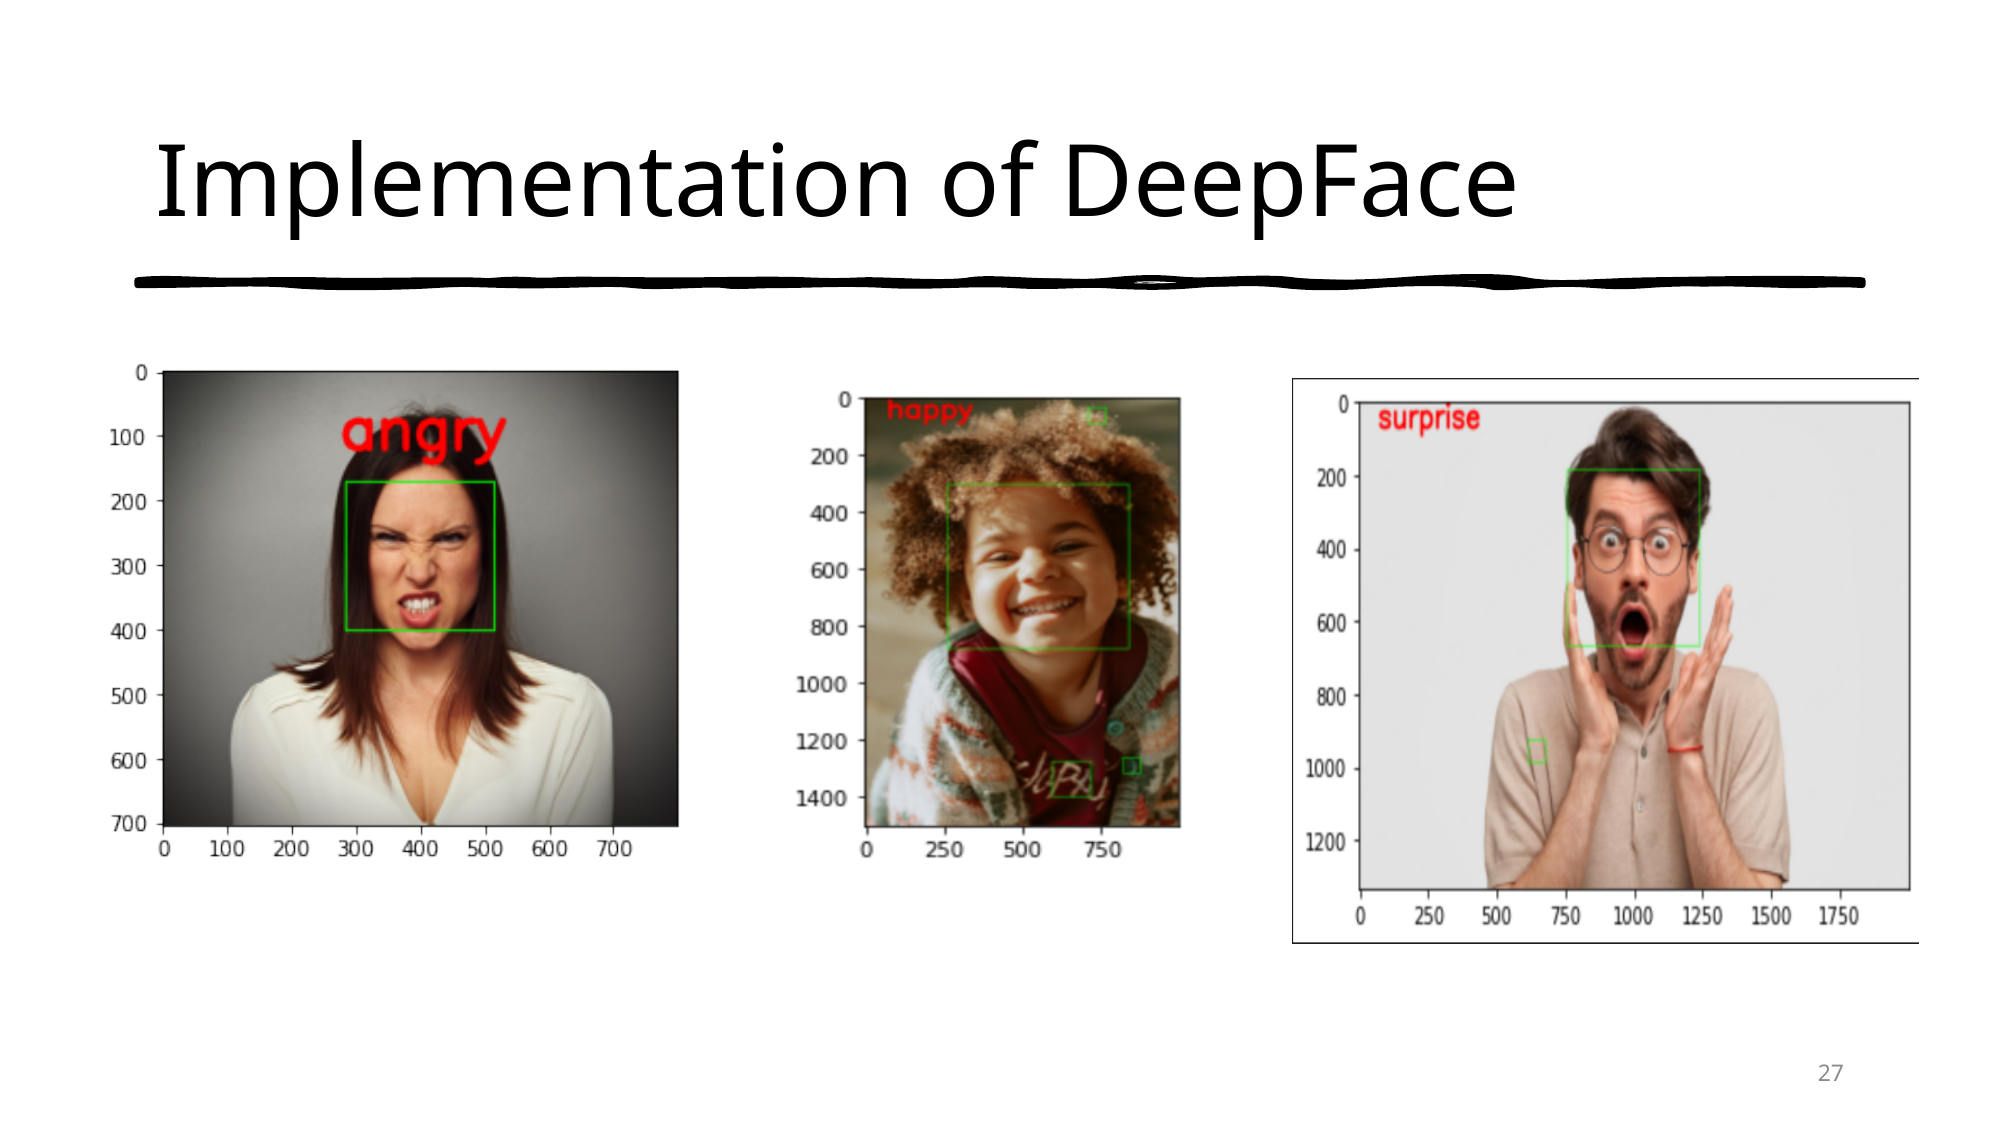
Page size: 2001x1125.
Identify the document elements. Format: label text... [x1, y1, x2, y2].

picture [780, 378, 1222, 876]
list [94, 350, 692, 876]
slide_number 27 [1412, 1042, 1863, 1103]
title Implementation of DeepFace [137, 59, 1863, 278]
picture [1292, 378, 1919, 944]
